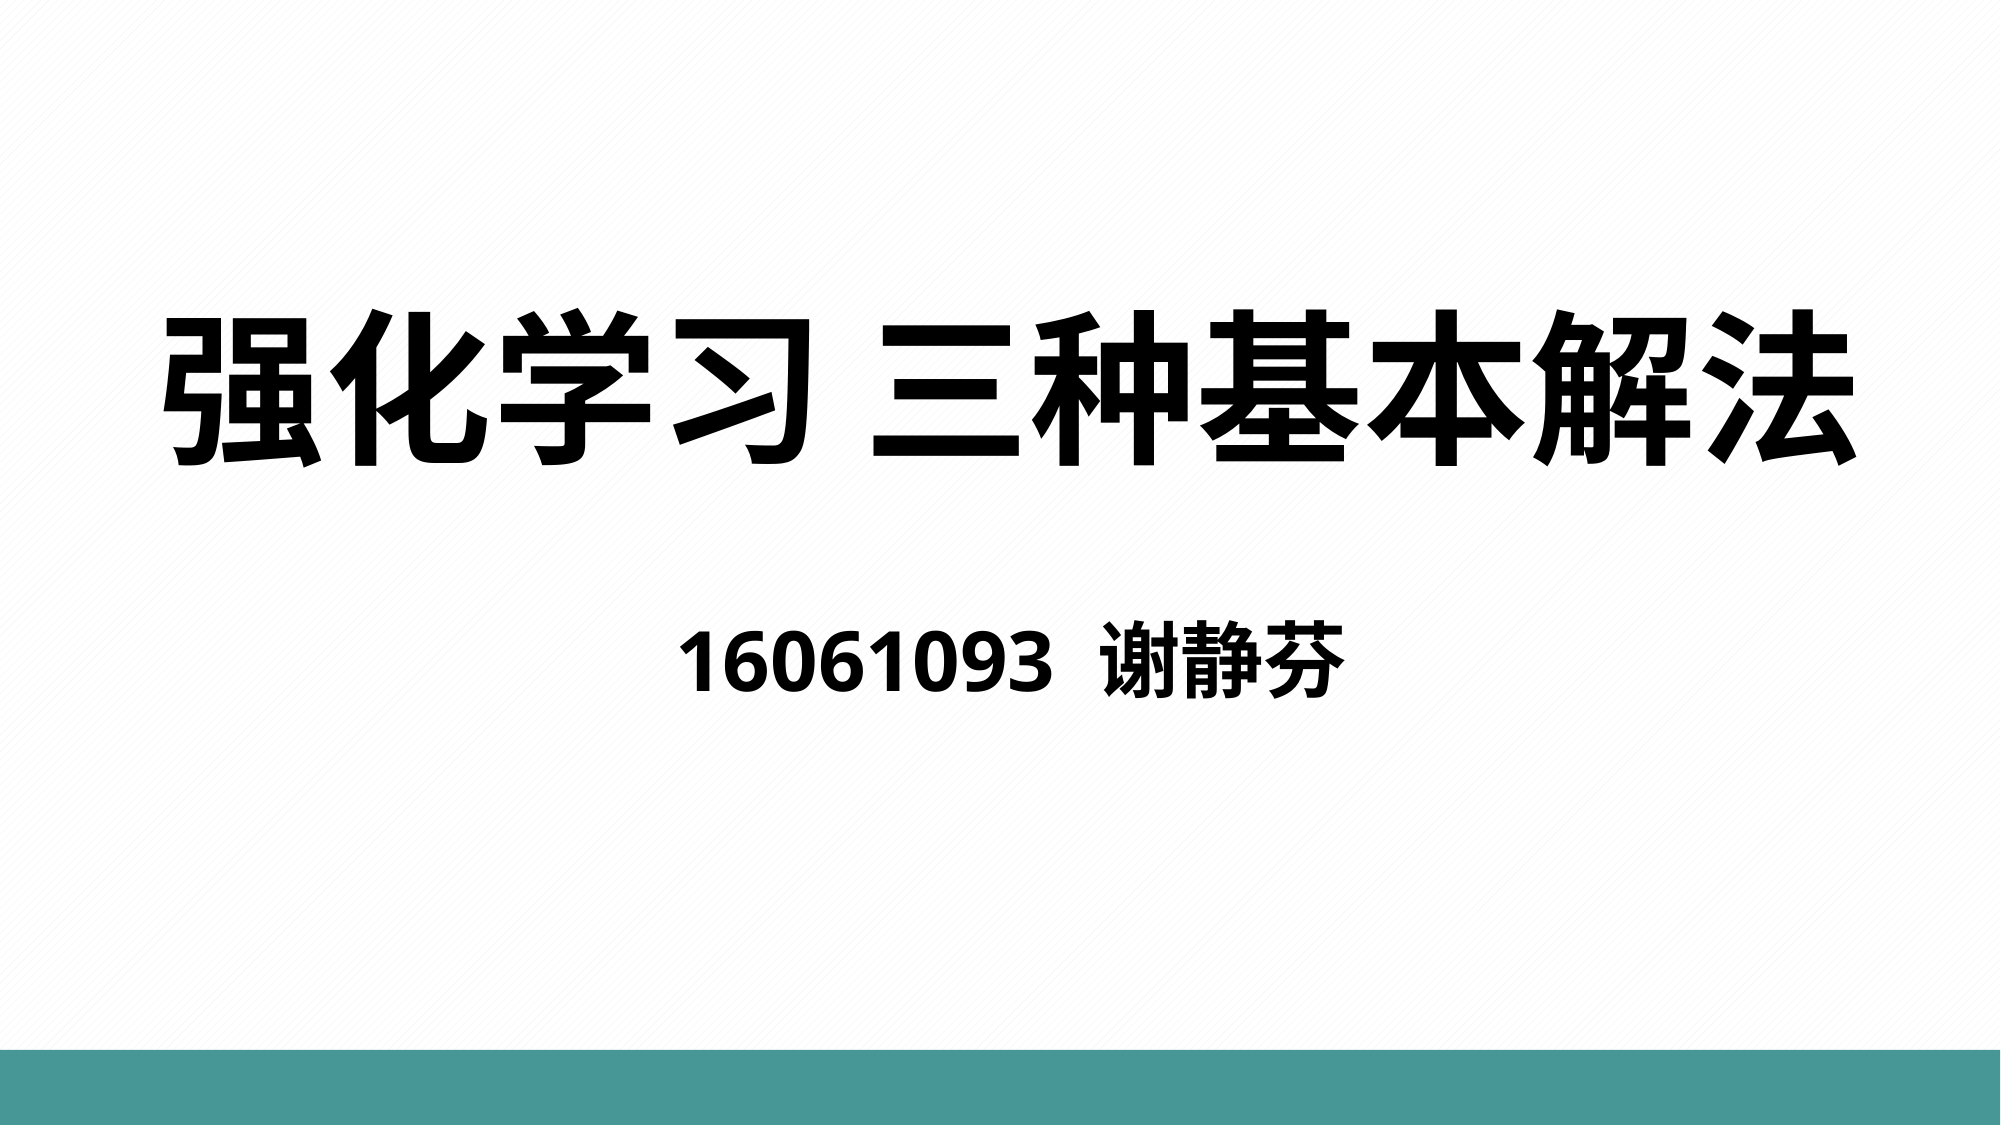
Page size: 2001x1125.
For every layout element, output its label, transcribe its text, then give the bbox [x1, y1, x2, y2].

list 强化学习 三种基本解法 16061093 谢静芬 [70, 300, 1953, 837]
